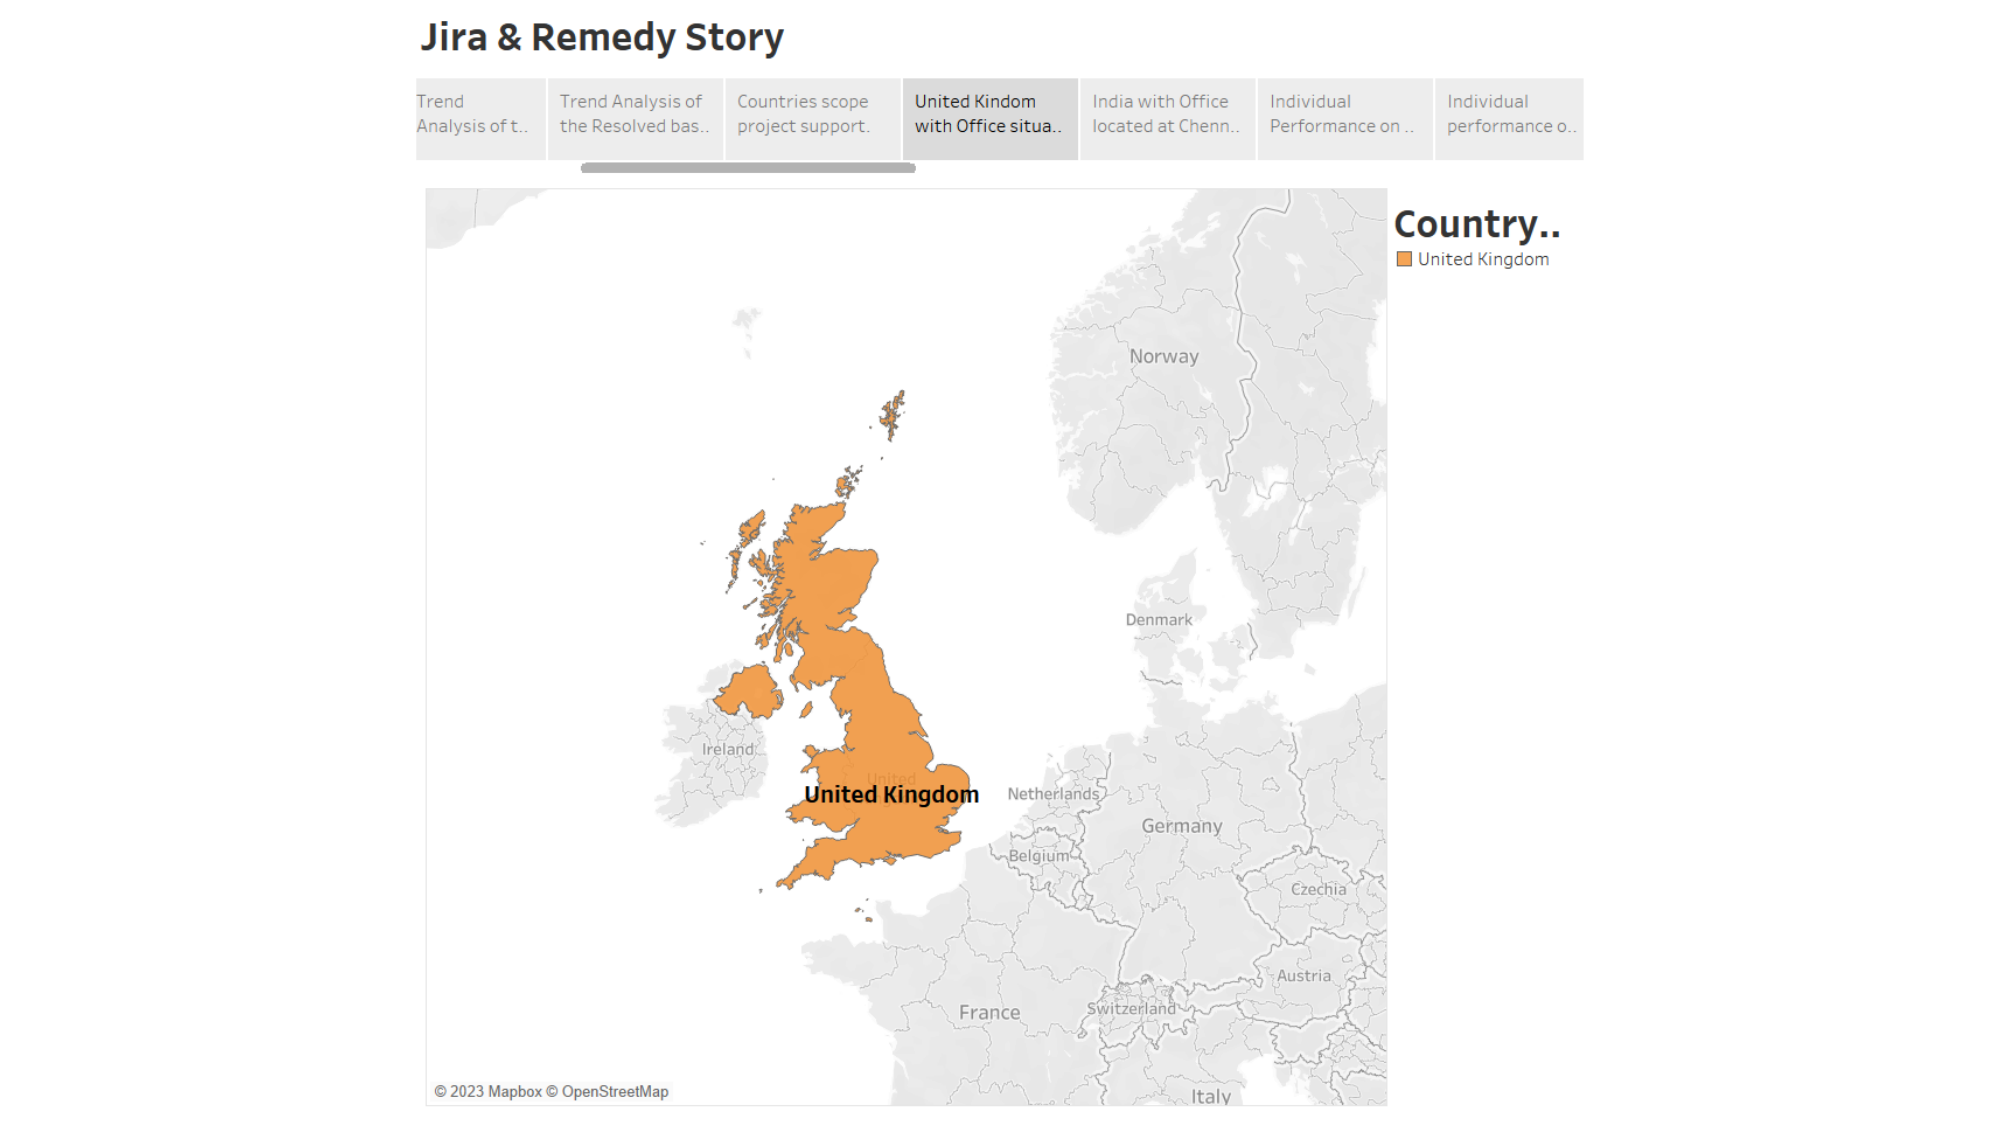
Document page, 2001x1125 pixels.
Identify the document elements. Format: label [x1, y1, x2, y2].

picture [407, 0, 1593, 1125]
